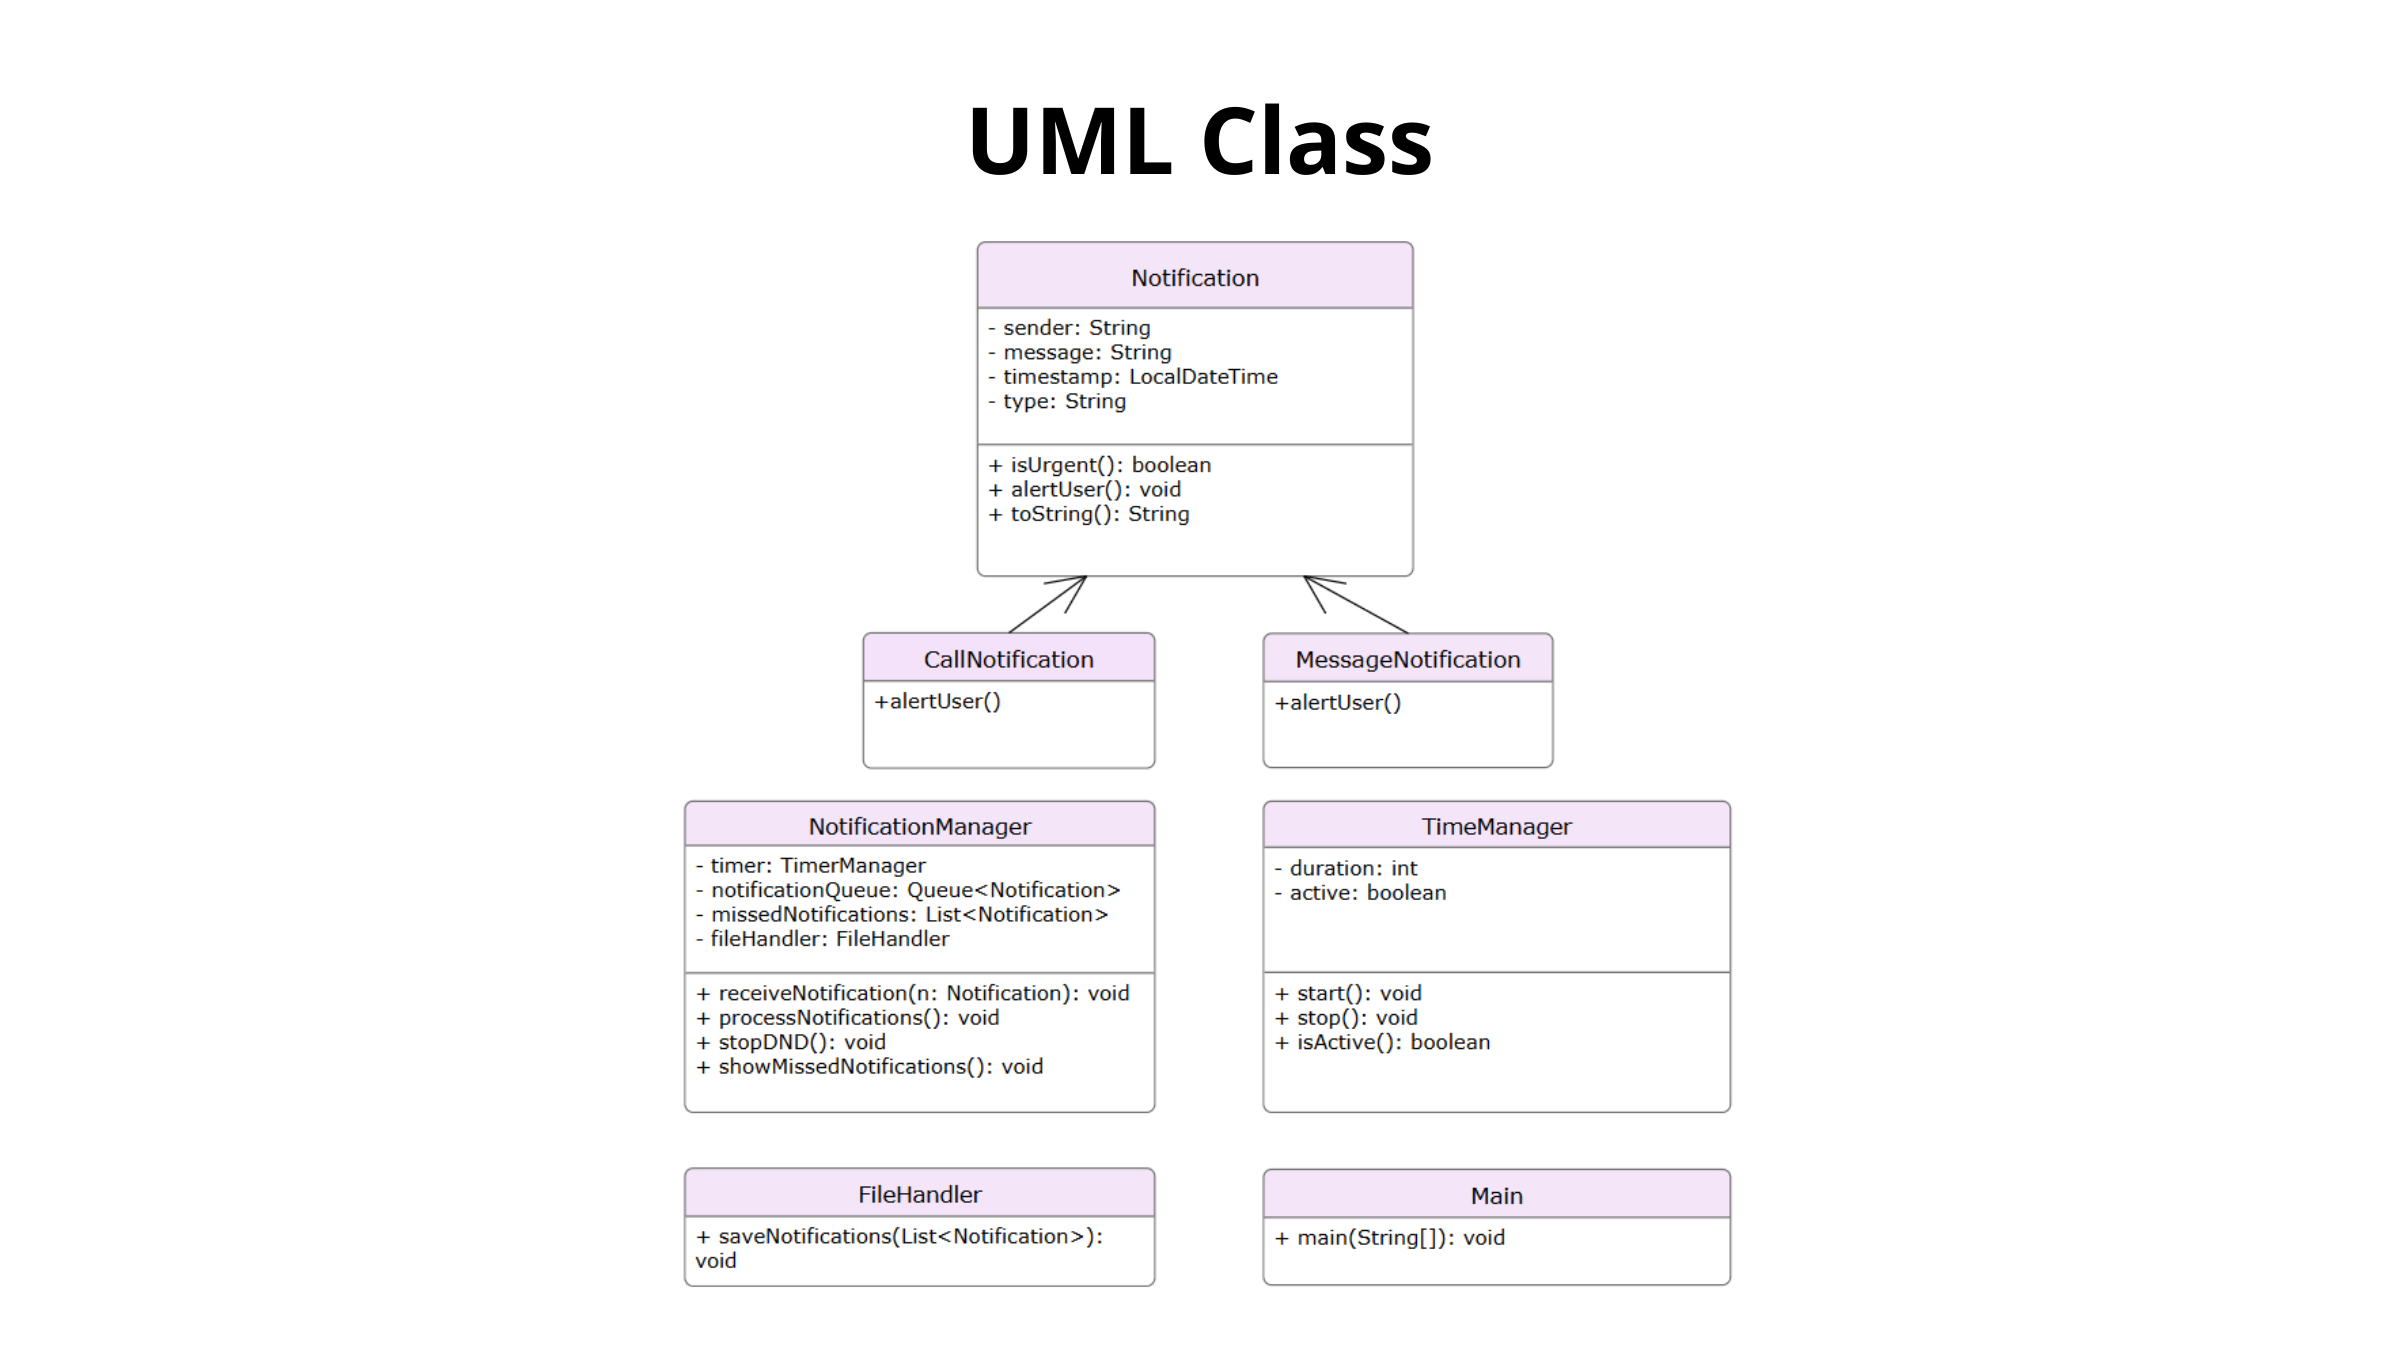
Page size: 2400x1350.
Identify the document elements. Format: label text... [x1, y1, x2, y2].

picture [601, 202, 1799, 1340]
text_box UML Class Diagram [767, 74, 1633, 202]
